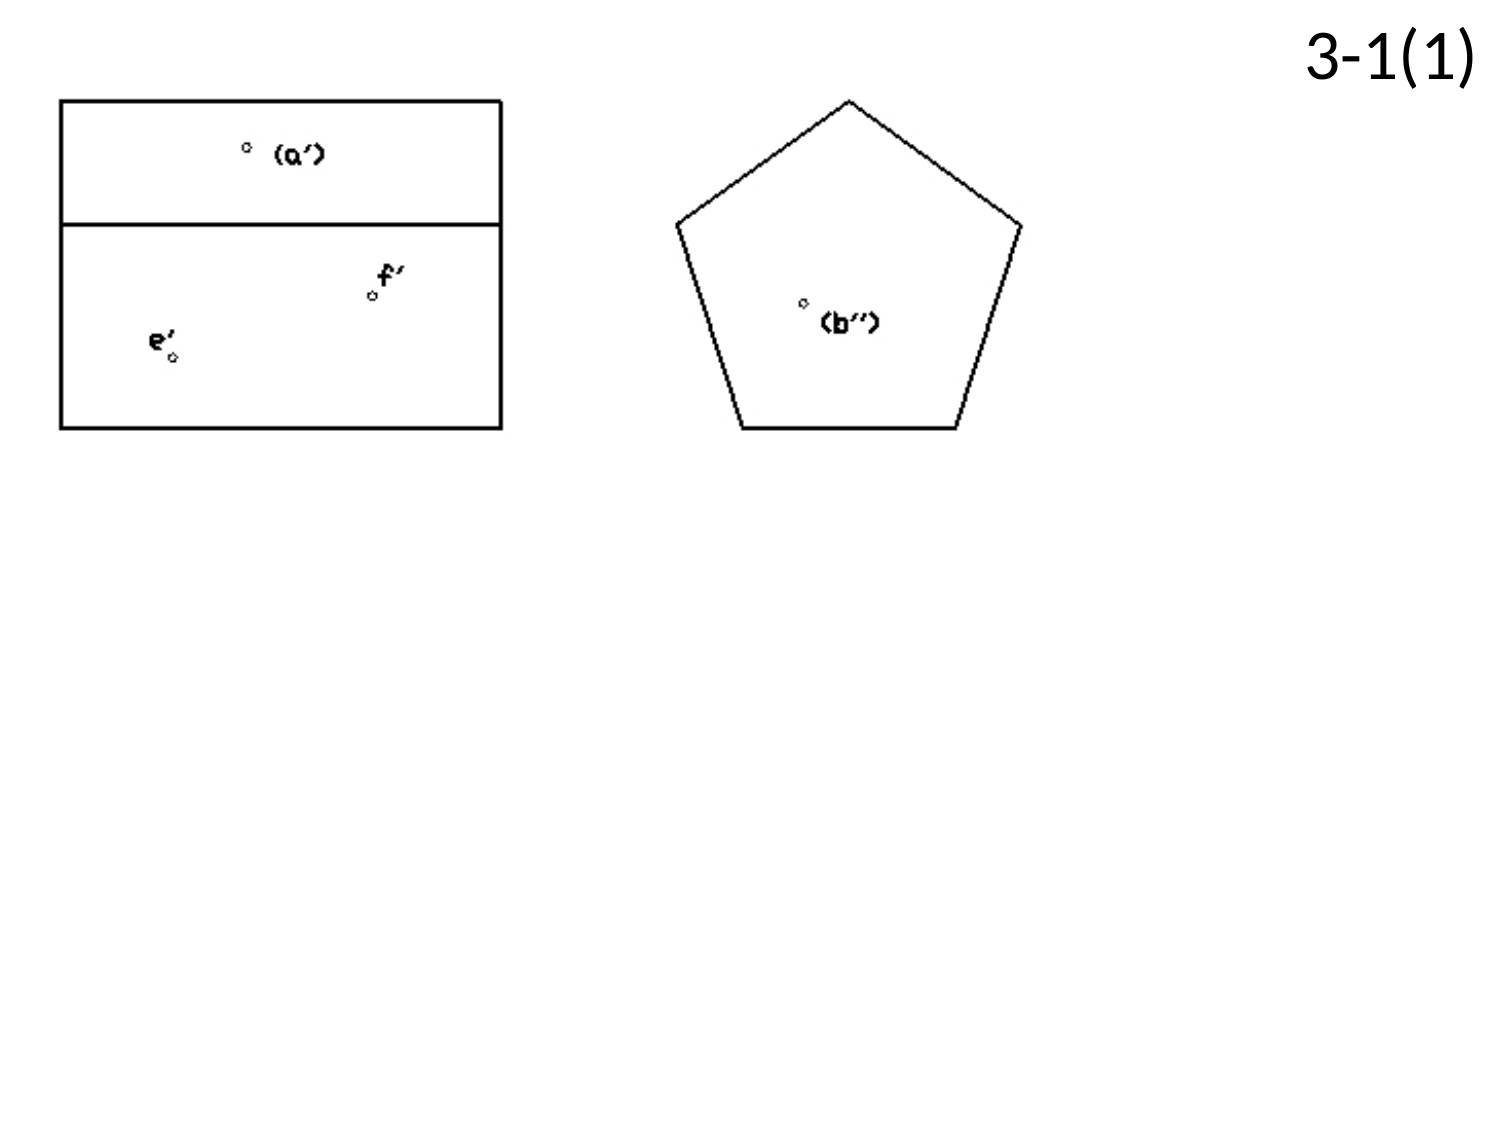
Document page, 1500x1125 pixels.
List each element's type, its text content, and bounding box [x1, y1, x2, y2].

title 3-1(1) [1090, 0, 1495, 102]
picture [0, 0, 1089, 945]
